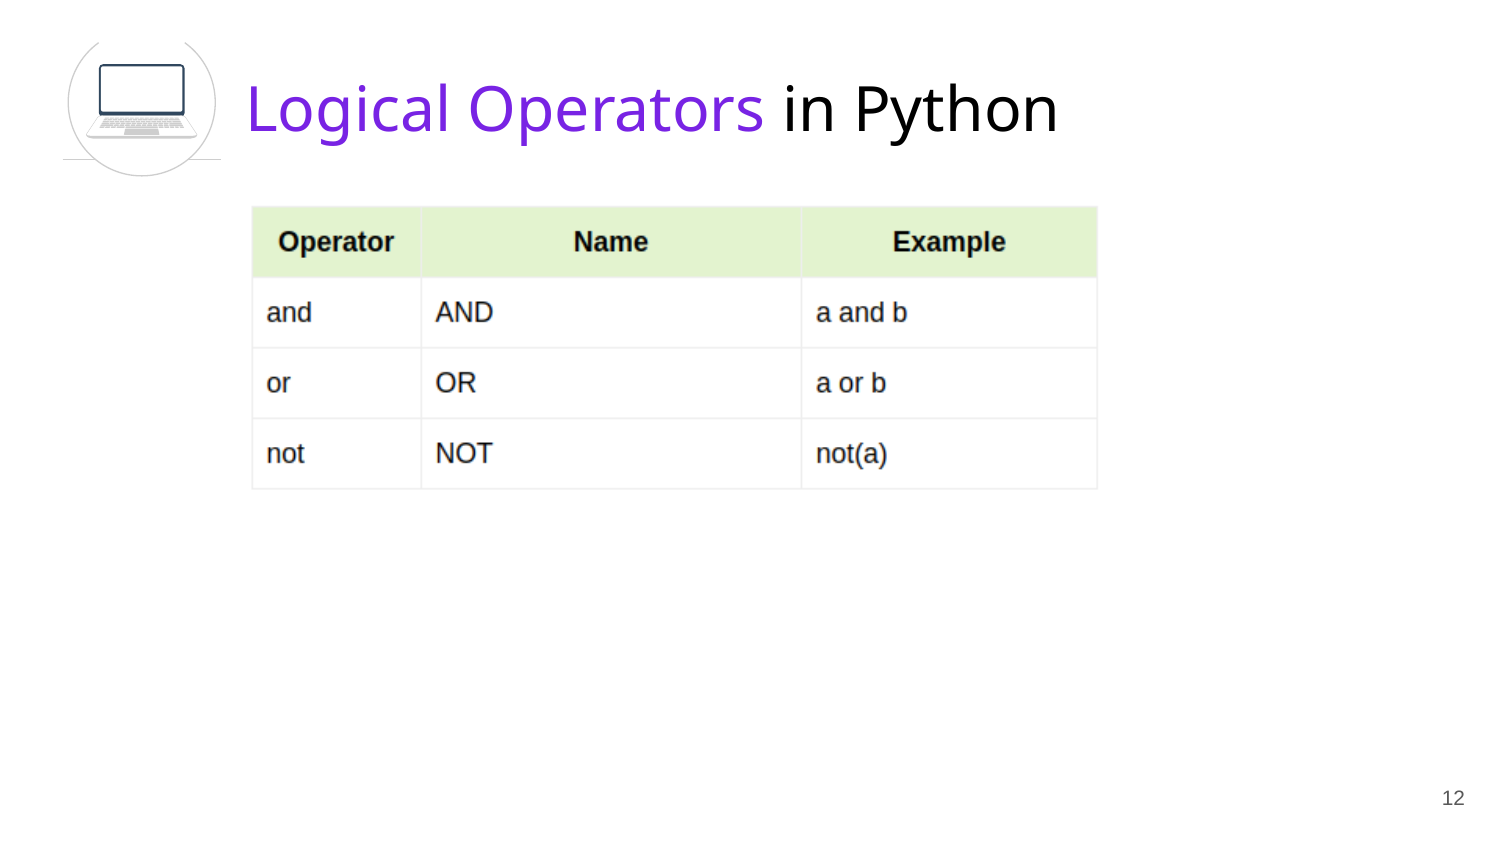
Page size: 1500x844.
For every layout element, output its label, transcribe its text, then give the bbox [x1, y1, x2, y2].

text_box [62, 42, 221, 177]
text_box Logical Operators in Python [230, 67, 1224, 146]
slide_number 12 [1389, 764, 1480, 830]
picture [233, 189, 1117, 505]
